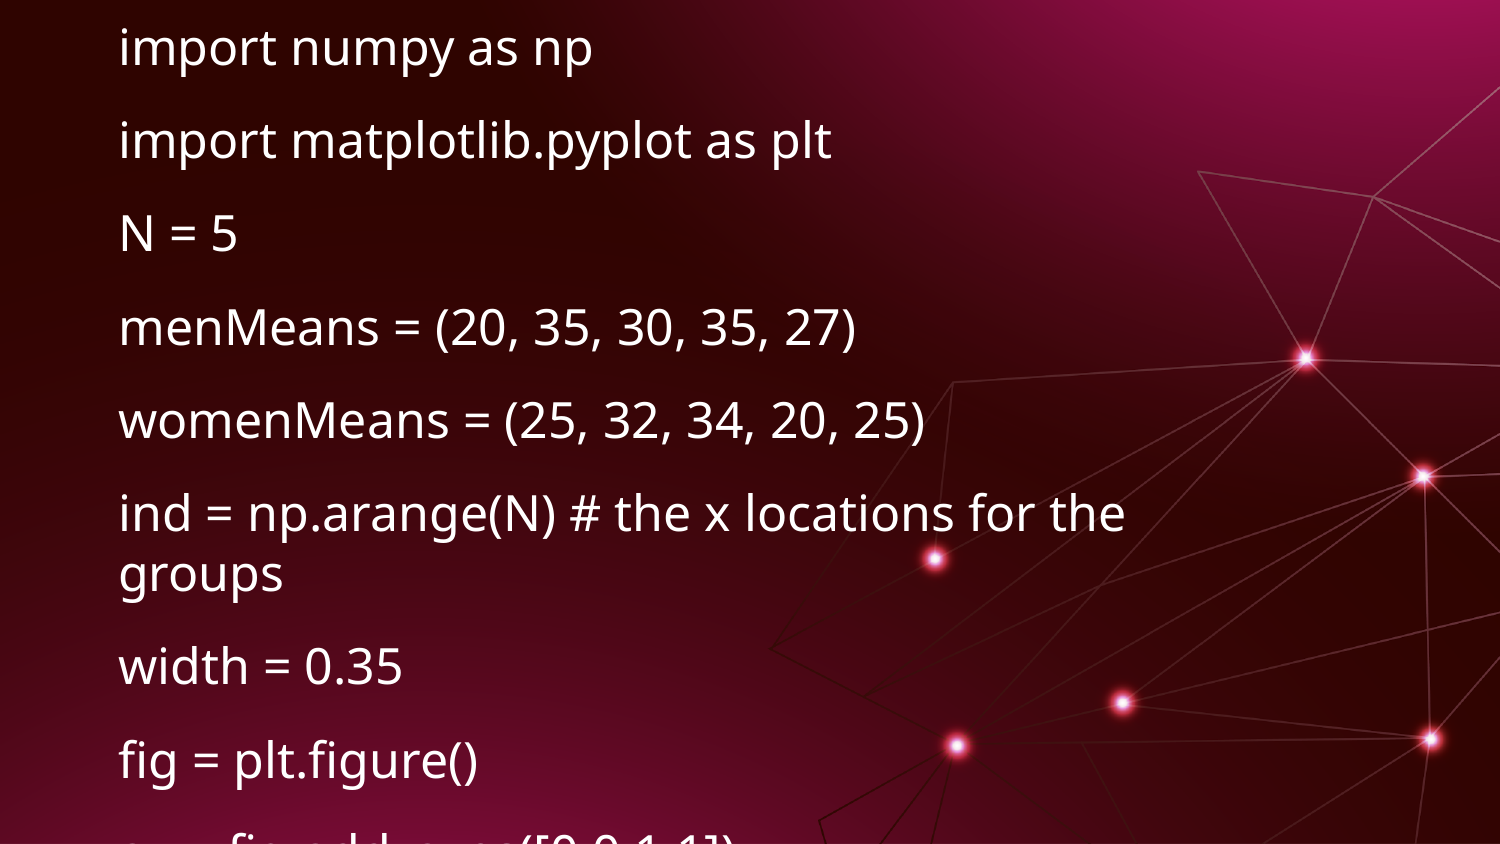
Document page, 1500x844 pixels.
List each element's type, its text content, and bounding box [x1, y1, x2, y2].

picture [0, 0, 1500, 844]
list import numpy as np import matplotlib.pyplot as plt N = 5 menMeans = (20, 35, 30, 35, 27) womenMeans = (25, 32, 34, 20, 25) ind = np.arange(N) # the x locations for the groups width = 0.35 fig = plt.figure() ax = fig.add_axes([0,0,1,1]) [103, 0, 1287, 384]
